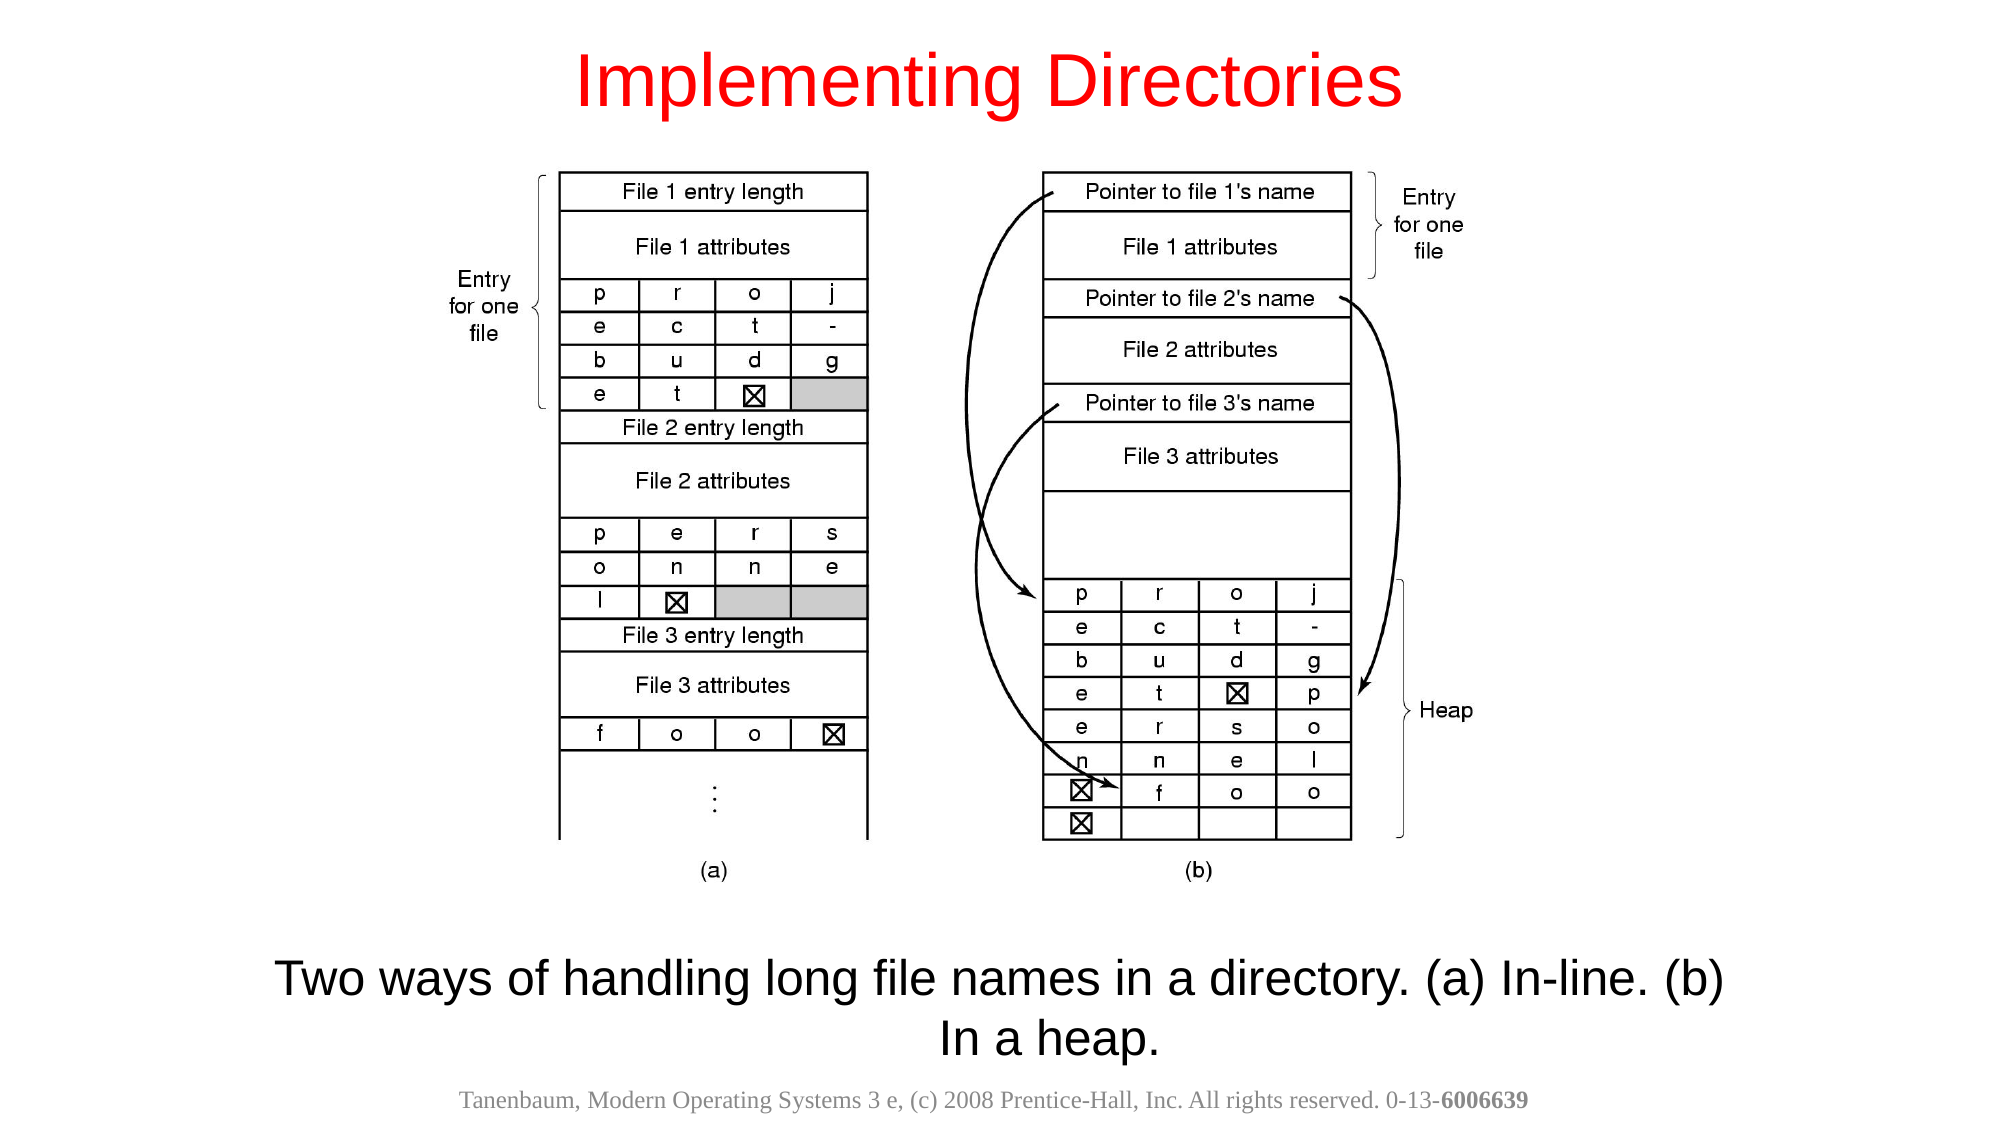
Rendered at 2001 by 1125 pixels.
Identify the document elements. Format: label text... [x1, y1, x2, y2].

text_box Tanenbaum, Modern Operating Systems 3 e, (c) 2008 Prentice-Hall, Inc. All rights reserved. 0-13-6006639 [279, 1077, 1709, 1120]
picture [445, 165, 1477, 885]
text_box Implementing Directories [249, 0, 1750, 153]
text_box Two ways of handling long file names in a directory. (a) In-line. (b) In a heap. [249, 937, 1750, 1075]
